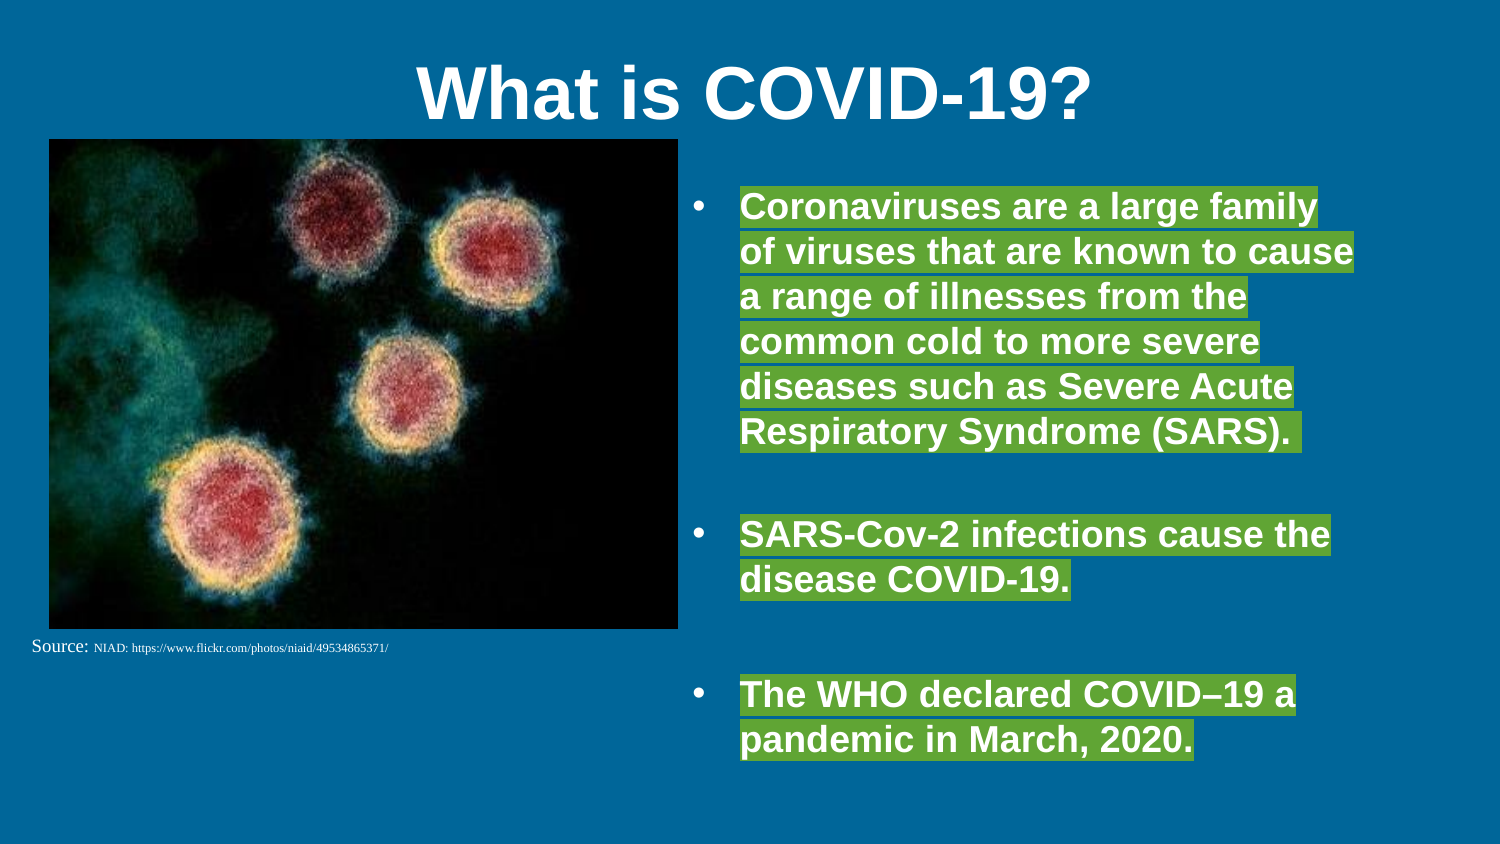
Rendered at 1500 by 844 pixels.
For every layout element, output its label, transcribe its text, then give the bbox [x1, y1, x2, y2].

text_box What is COVID-19? [100, 36, 1411, 153]
picture [740, 675, 1295, 715]
text_box Coronaviruses are a large family of viruses that are known to cause a range of illnesses from the common cold to more severe diseases such as Severe Acute Respiratory Syndrome (SARS). SARS-Cov-2 infections cause the disease COVID-19. The WHO declared COVID–19 a pandemic in March, 2020. [677, 85, 1376, 588]
picture [741, 720, 1193, 760]
text_box Source: NIAD: https://www.flickr.com/photos/niaid/49534865371/ [16, 622, 815, 668]
picture [741, 588, 1070, 600]
picture [50, 140, 677, 628]
